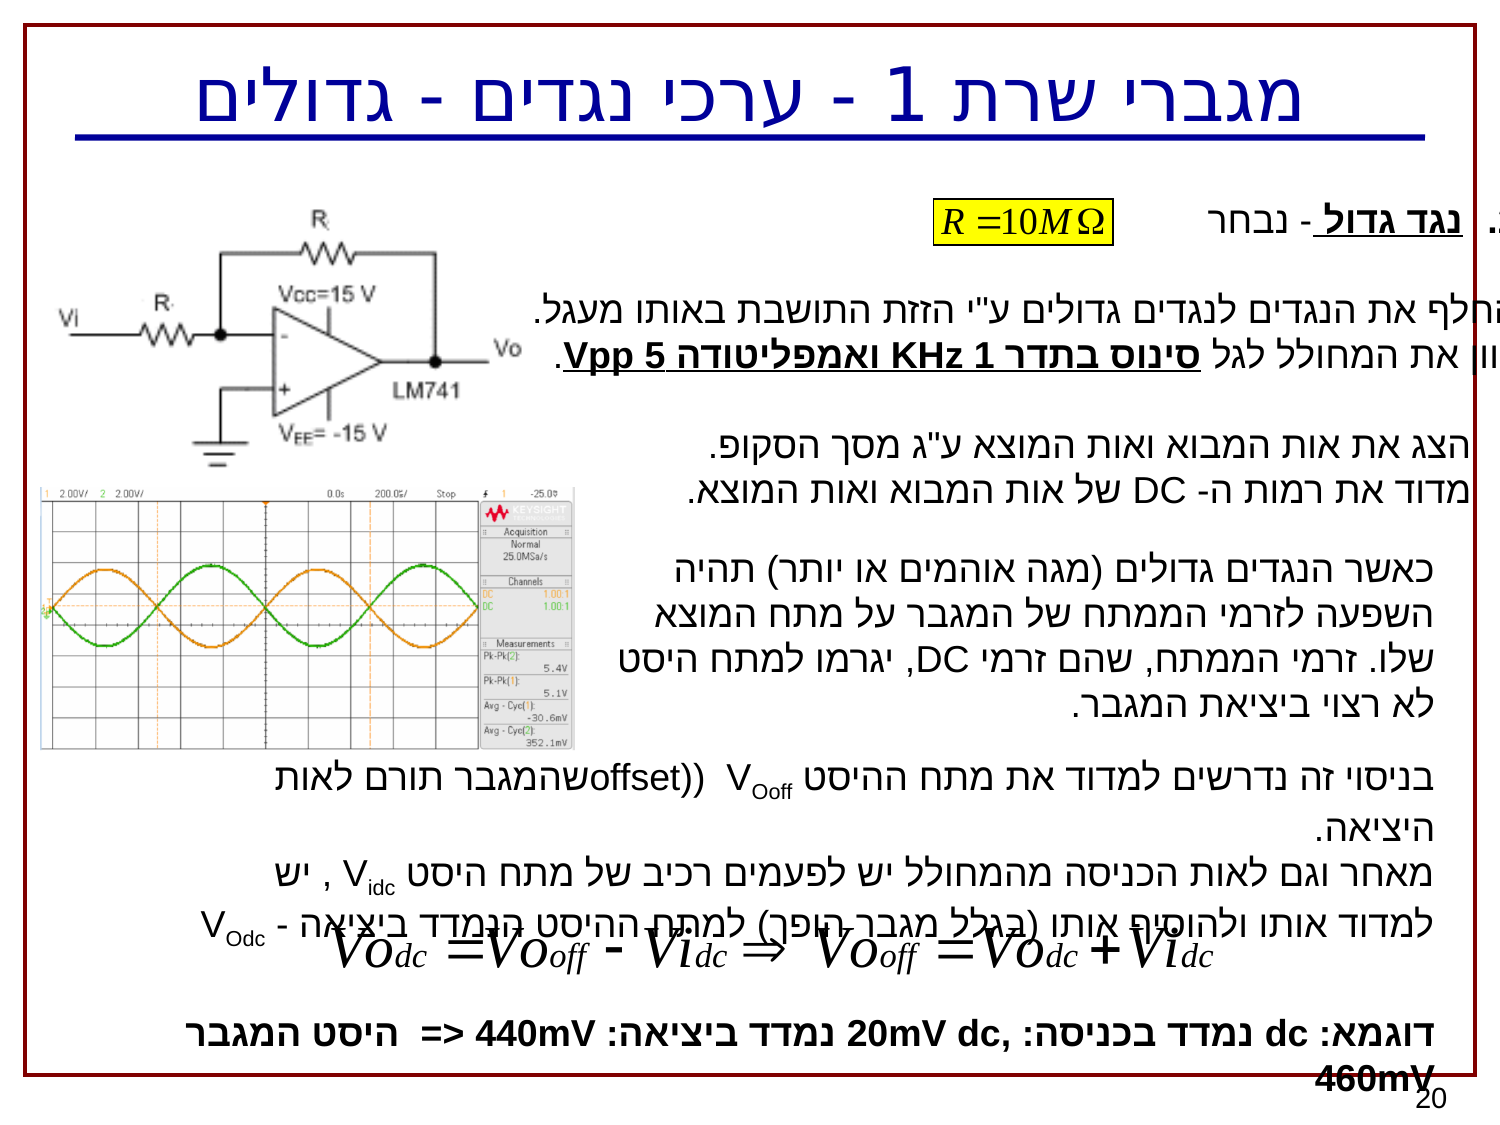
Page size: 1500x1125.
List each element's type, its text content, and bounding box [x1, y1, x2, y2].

text_box נגד גדול - נבחר החלף את הנגדים לנגדים גדולים ע"י הזזת התושבת באותו מעגל. כוון את המחולל לגל סינוס בתדר KHz 1 ואמפליטודה Vpp 5. הצג את אות המבוא ואות המוצא ע"ג מסך הסקופ. מדוד את רמות ה- DC של אות המבוא ואות המוצא. [404, 143, 1500, 519]
text_box דוגמא: dc נמדד בכניסה: ,20mV dc נמדד ביציאה: 440mV <= היסט המגבר 460mV [87, 1001, 1450, 1107]
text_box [324, 912, 1226, 993]
text_box כאשר הנגדים גדולים (מגה אוהמים או יותר) תהיה השפעה לזרמי הממתח של המגבר על מתח המוצא שלו. זרמי הממתח, שהם זרמי DC, יגרמו למתח היסט לא רצוי ביציאת המגבר. [579, 537, 1450, 733]
picture [37, 199, 576, 751]
text_box בניסוי זה נדרשים למדוד את מתח ההיסט offset)) VOoffשהמגבר תורם לאות היציאה. מאחר וגם לאות הכניסה מהמחולל יש לפעמים רכיב של מתח היסט Vidc , יש למדוד אותו ולהוסיף אותו (בגלל מגבר הופך) למתח ההיסט הנמדד ביציאה - VOdc [169, 745, 1450, 959]
slide_number 20 [1112, 1071, 1463, 1125]
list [934, 199, 1113, 245]
title מגברי שרת 1 - ערכי נגדים - גדולים [74, 44, 1426, 138]
